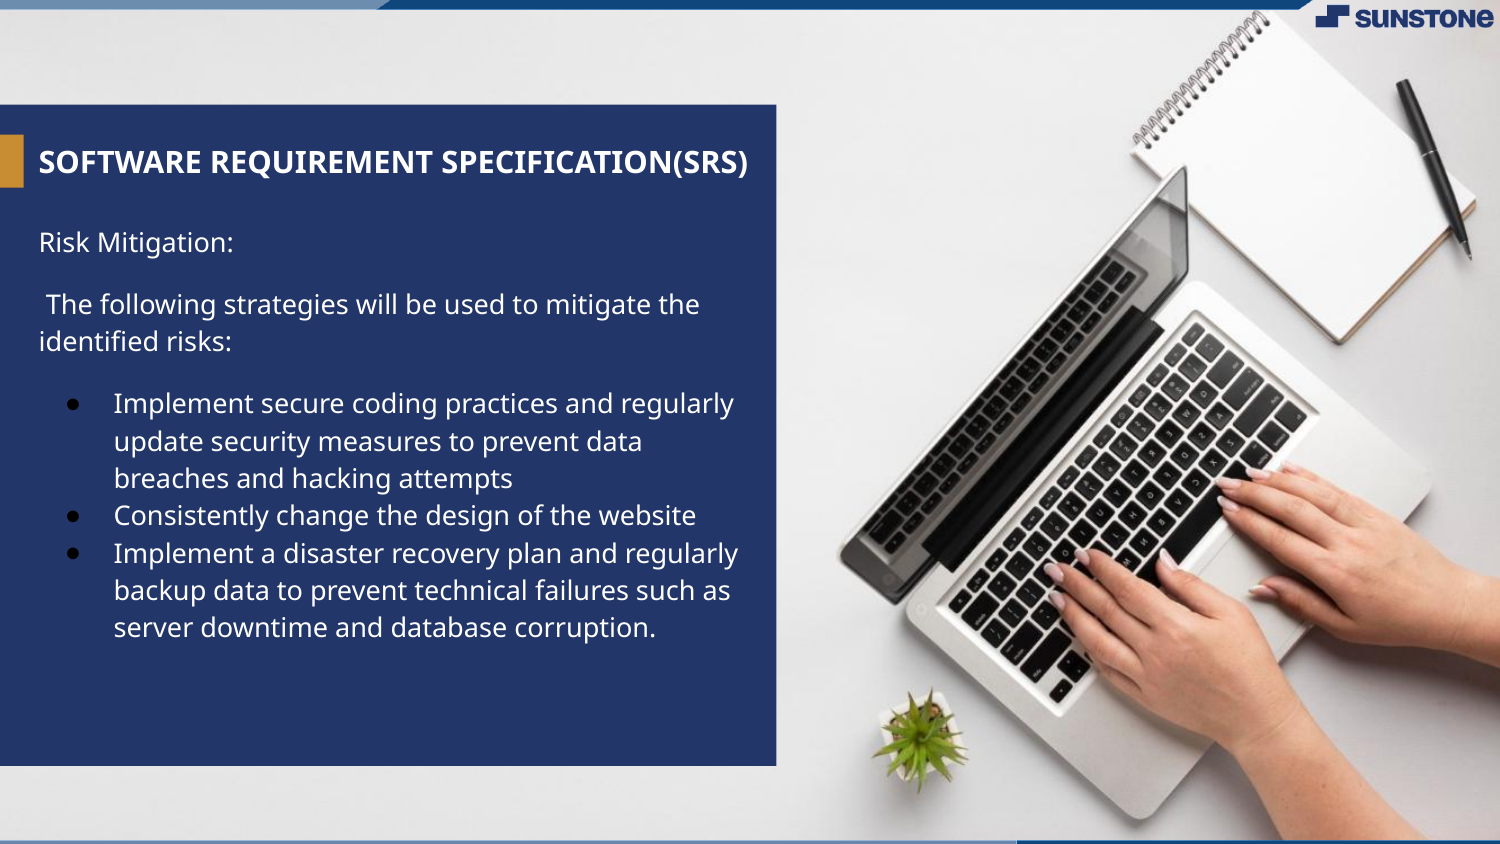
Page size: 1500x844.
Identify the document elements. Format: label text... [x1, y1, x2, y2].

title SOFTWARE REQUIREMENT SPECIFICATION(SRS) [23, 132, 770, 190]
picture [0, 0, 1500, 844]
list Risk Mitigation: The following strategies will be used to mitigate the identified risks: Implement secure coding practices and regularly update security measures to prevent data breaches and hacking attempts Consistently change the design of the website Implement a disaster recovery plan and regularly backup data to prevent technical failures such as server downtime and database corruption. [23, 212, 770, 766]
